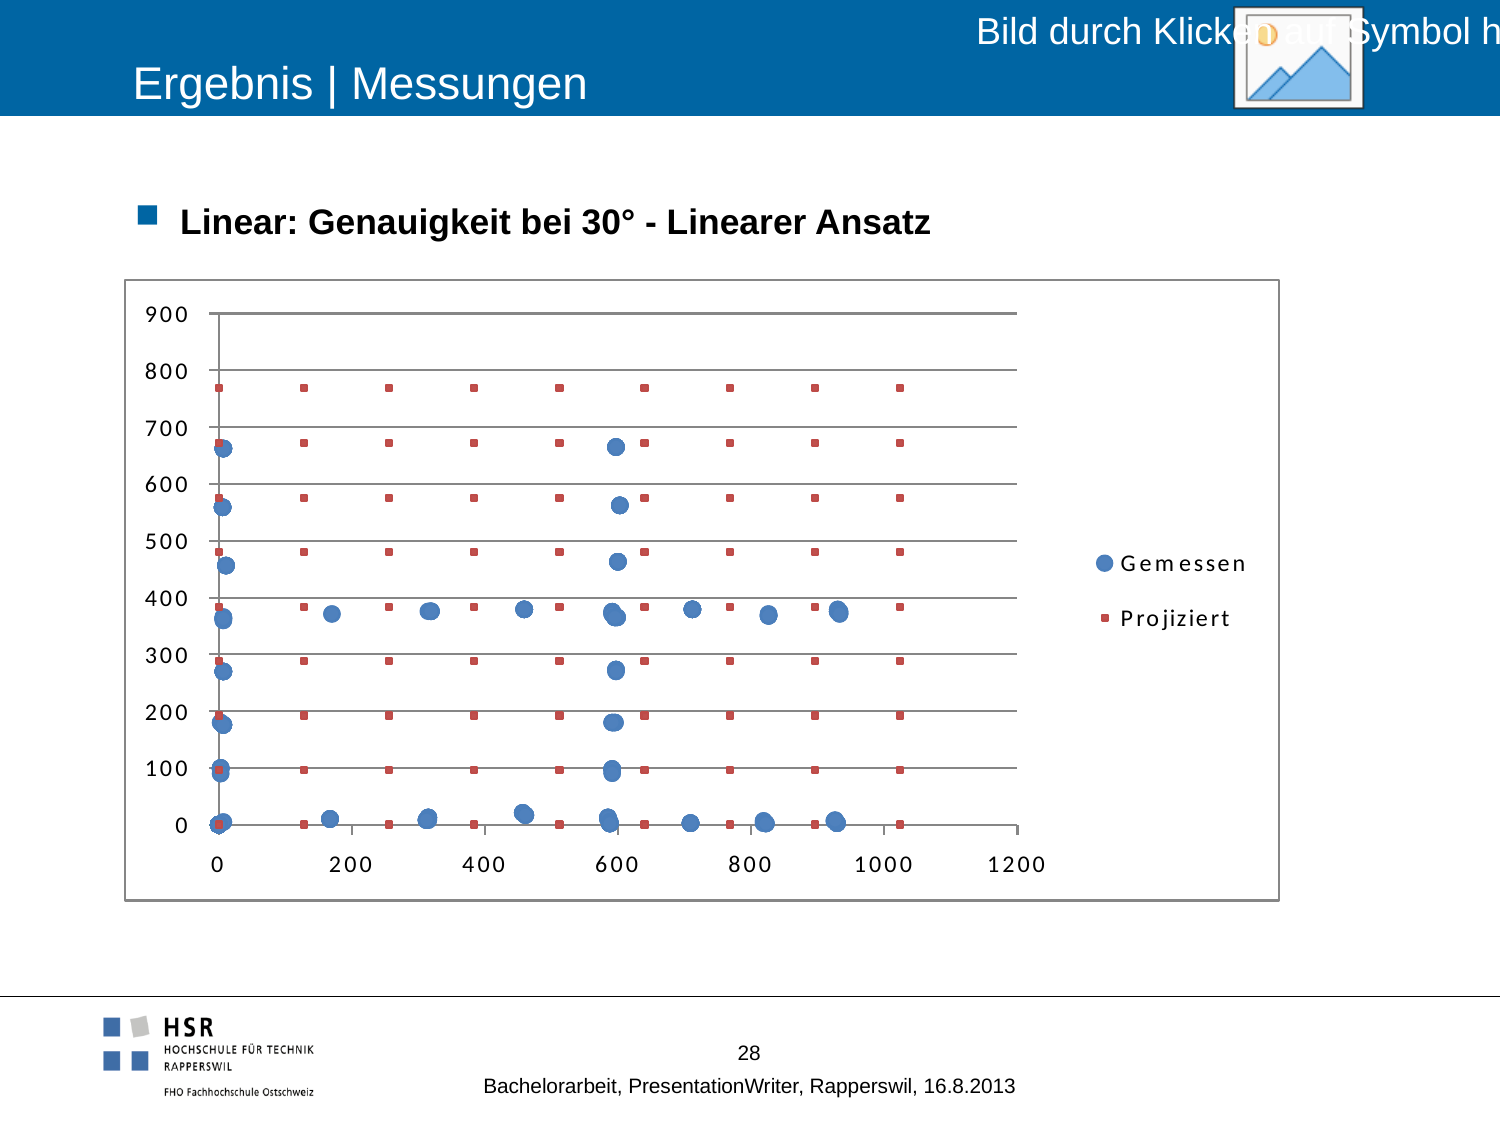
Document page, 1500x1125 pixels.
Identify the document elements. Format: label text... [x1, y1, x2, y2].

slide_number 28 [413, 1042, 1085, 1062]
picture [1097, 0, 1500, 117]
picture [60, 1001, 327, 1111]
footer Bachelorarbeit, PresentationWriter, Rapperswil, 16.8.2013 [412, 1064, 1087, 1106]
title Ergebnis | Messungen [0, 0, 1095, 116]
list Linear: Genauigkeit bei 30° - Linearer Ansatz [76, 191, 1424, 983]
picture [123, 278, 1282, 903]
